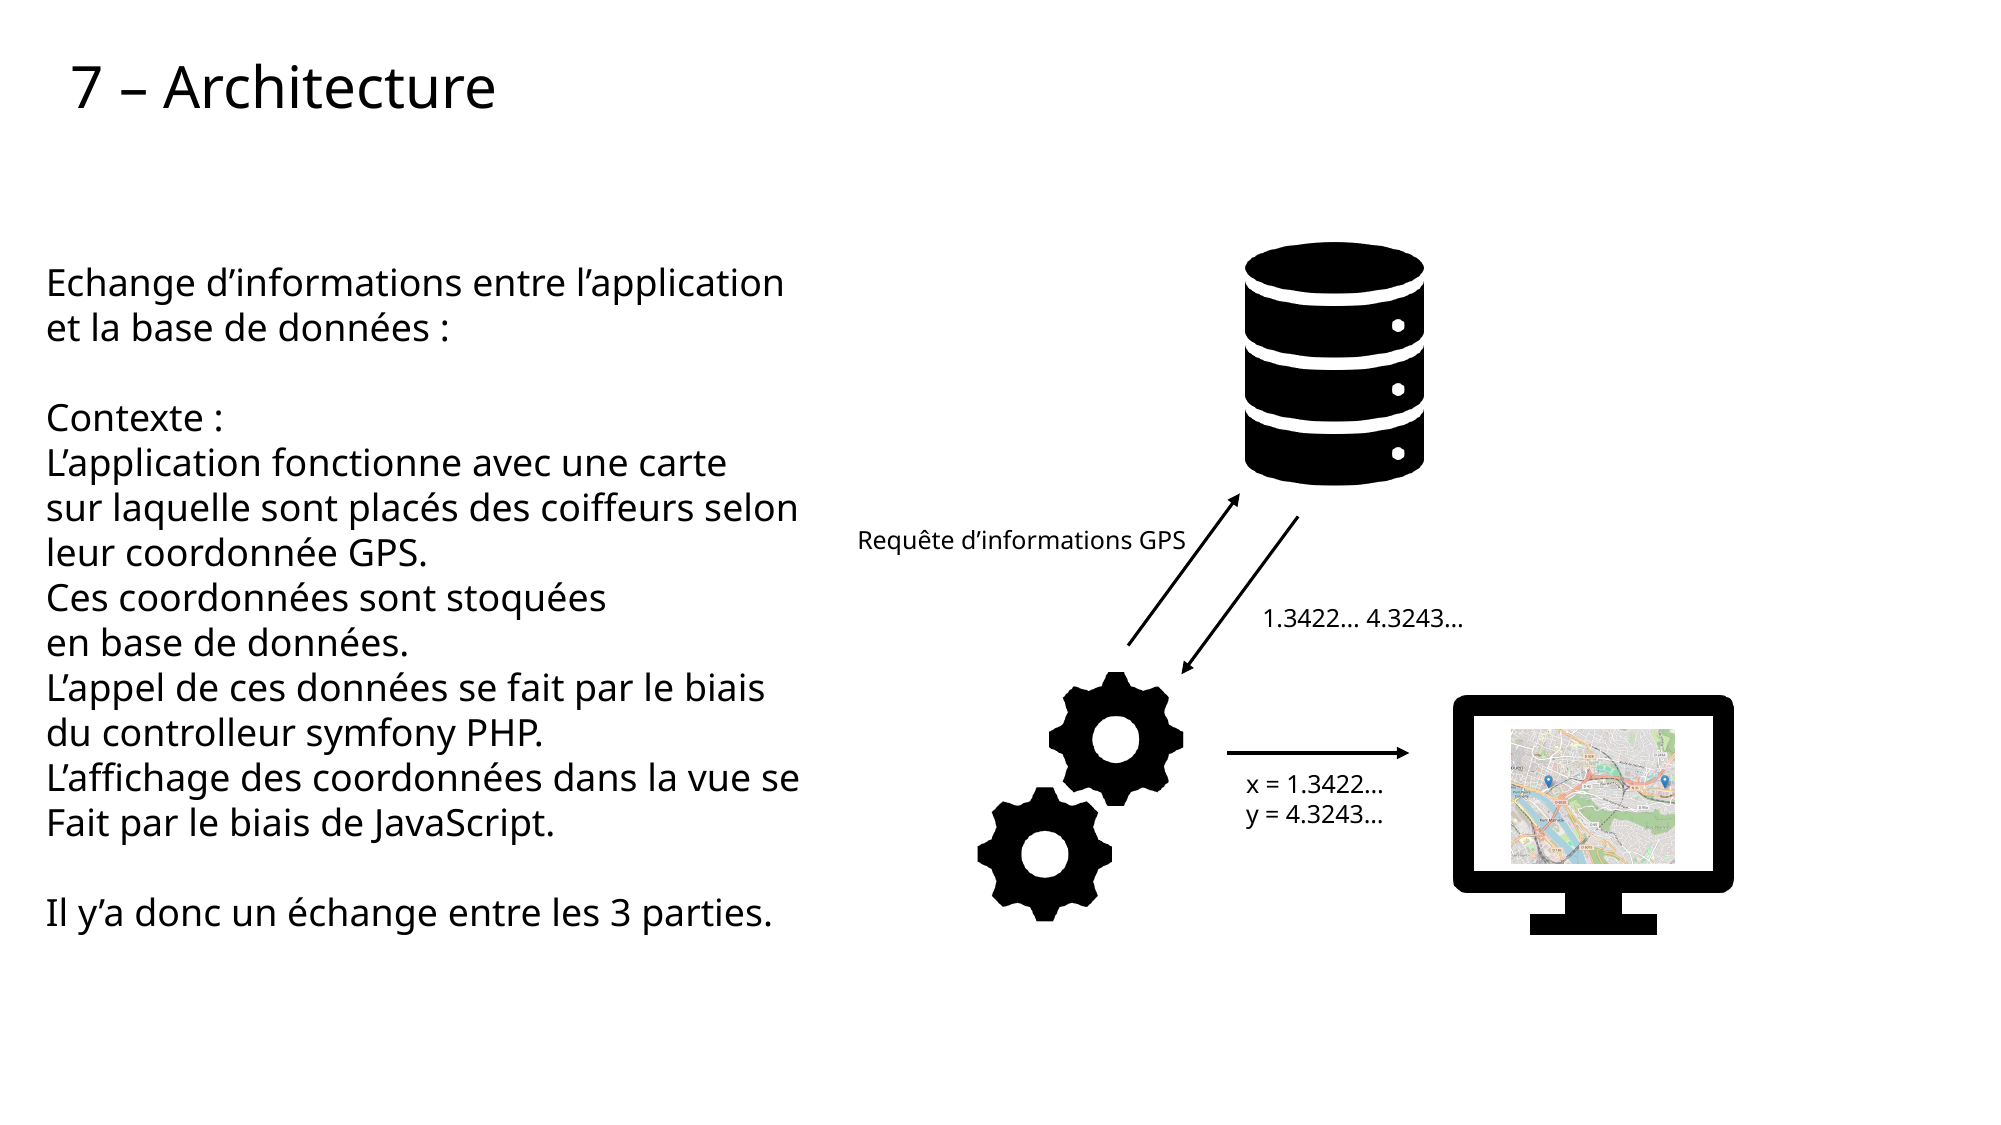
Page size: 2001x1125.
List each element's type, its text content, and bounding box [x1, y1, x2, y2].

picture [1423, 645, 1763, 984]
picture [928, 645, 1232, 948]
text_box x = 1.3422… y = 4.3243… [1232, 760, 1406, 836]
text_box 7 – Architecture [56, 42, 848, 128]
text_box 1.3422… 4.3243… [1299, 595, 1480, 640]
picture [1180, 210, 1488, 517]
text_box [1180, 515, 1299, 675]
text_box Requête d’informations GPS [842, 517, 1127, 562]
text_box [1127, 492, 1241, 647]
text_box Echange d’informations entre l’application et la base de données : Contexte : L’application fonctionne avec une carte sur laquelle sont placés des coiffeurs selon leur coordonnée GPS. Ces coordonnées sont stoquées en base de données. L’appel de ces données se fait par le biais du controlleur symfony PHP. L’affichage des coordonnées dans la vue se Fait par le biais de JavaScript. Il y’a donc un échange entre les 3 parties. [31, 251, 816, 942]
